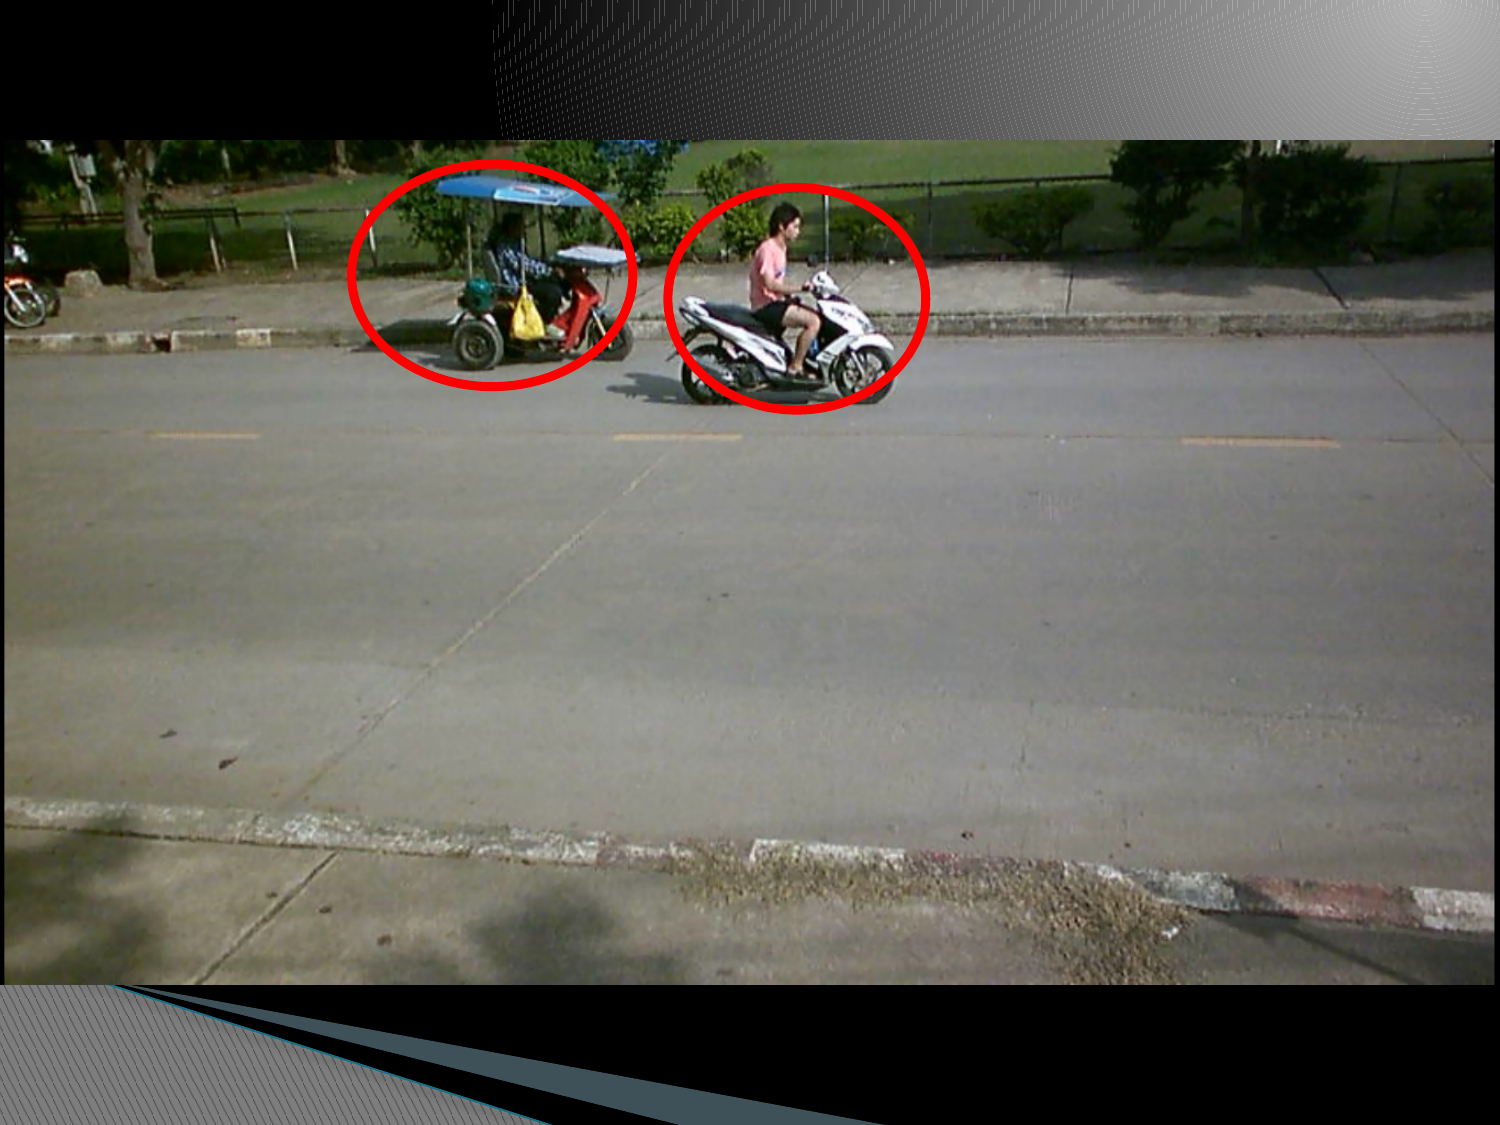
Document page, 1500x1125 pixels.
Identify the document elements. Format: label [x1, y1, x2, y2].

picture [0, 140, 1500, 1125]
